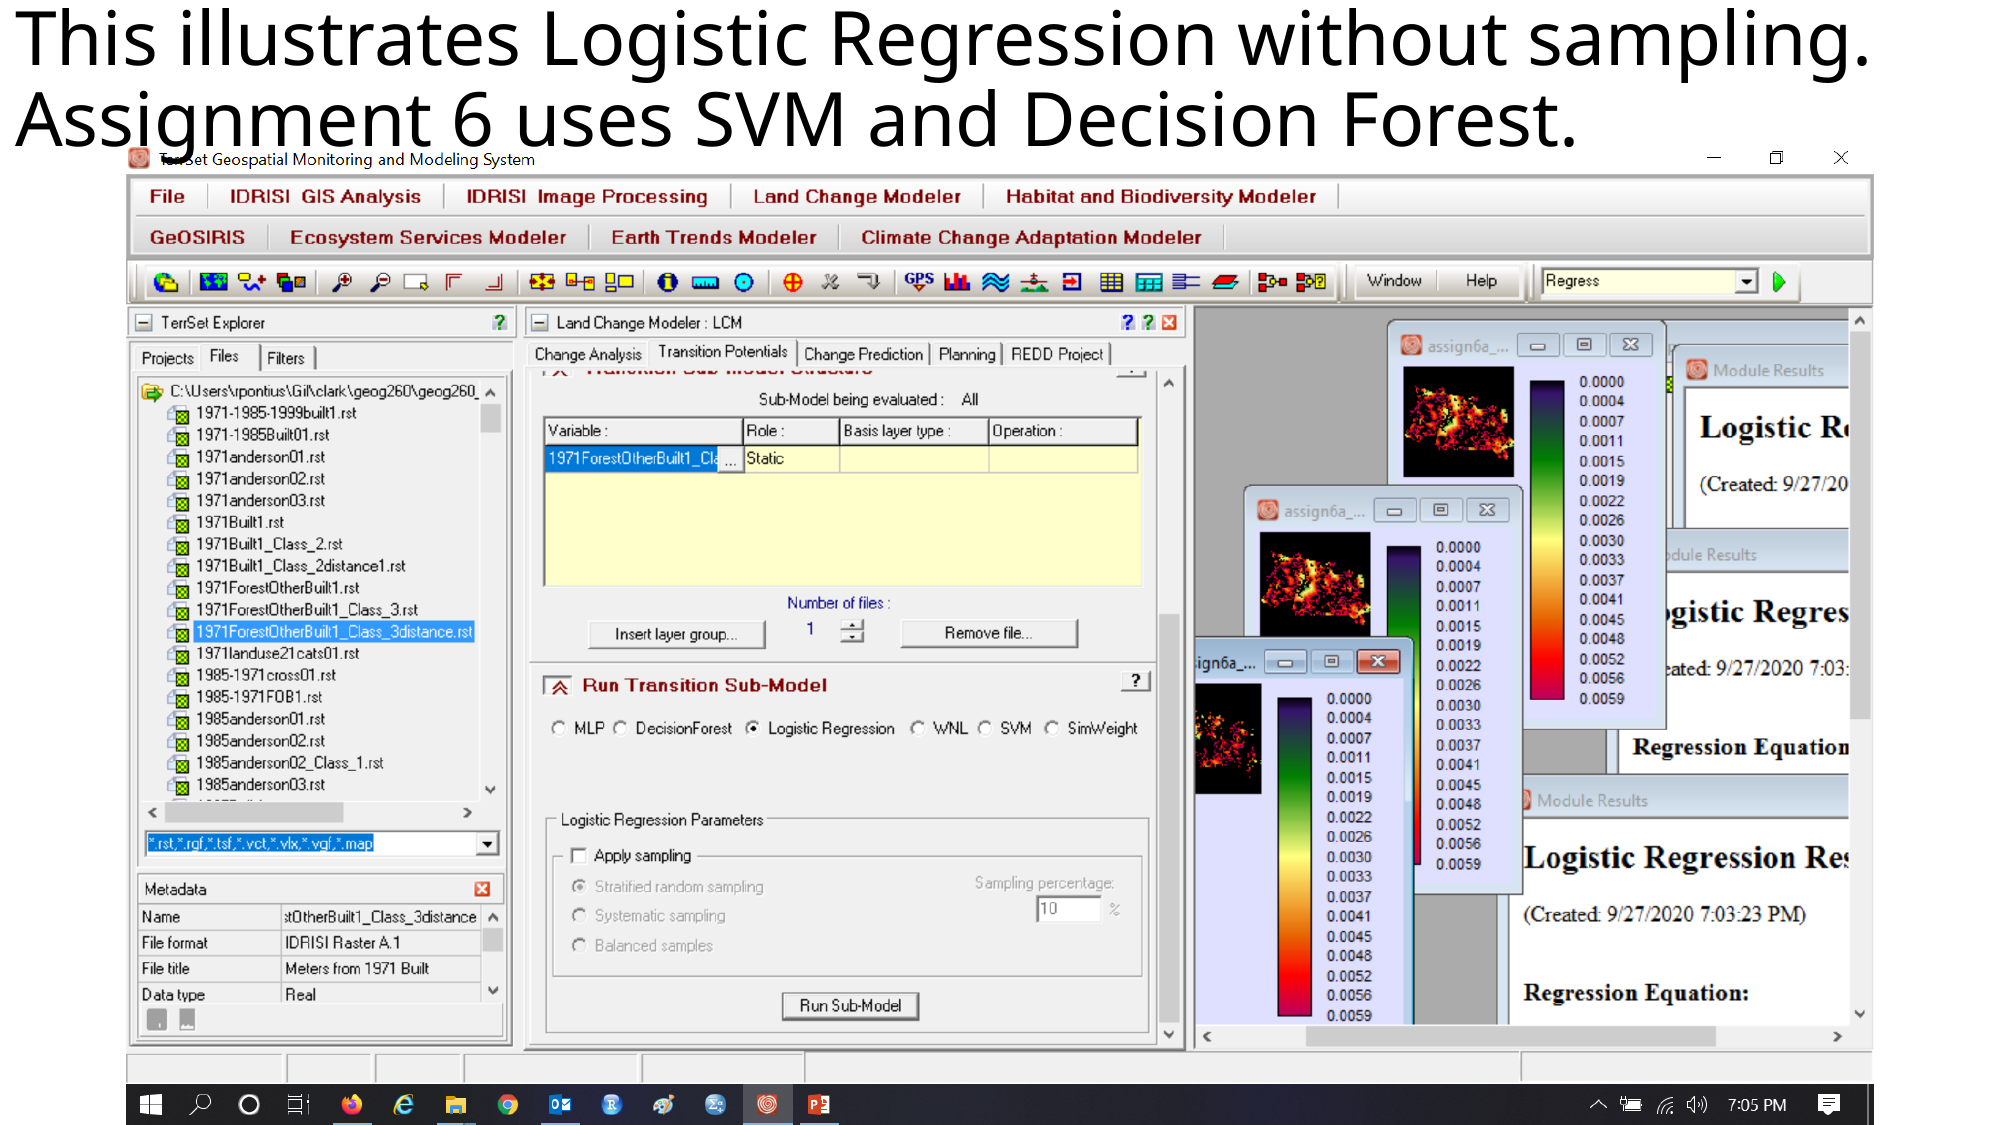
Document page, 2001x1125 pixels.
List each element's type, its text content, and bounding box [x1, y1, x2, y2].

title This illustrates Logistic Regression without sampling. Assignment 6 uses SVM and Decision Forest. [0, 51, 2000, 112]
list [126, 142, 1874, 1125]
